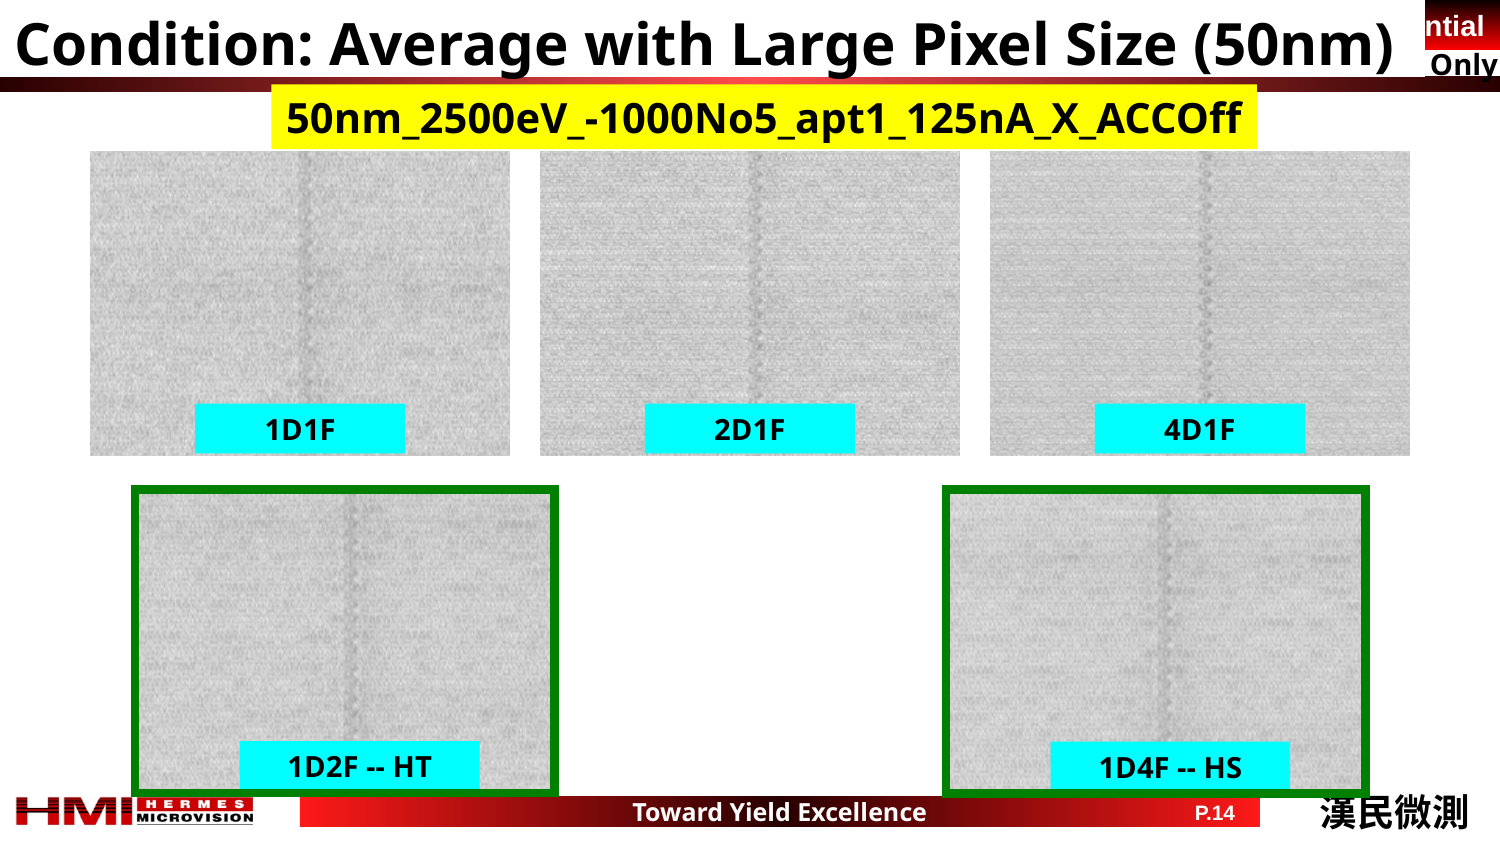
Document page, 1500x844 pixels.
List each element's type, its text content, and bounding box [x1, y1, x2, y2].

picture [989, 151, 1411, 456]
title Condition: Average with Large Pixel Size (50nm) [0, 0, 1425, 77]
picture [134, 489, 556, 794]
text_box 50nm_2500eV_-1000No5_apt1_125nA_X_ACCOff [271, 84, 1257, 150]
picture [539, 151, 961, 456]
picture [944, 489, 1366, 794]
picture [15, 796, 255, 826]
picture [89, 151, 511, 456]
